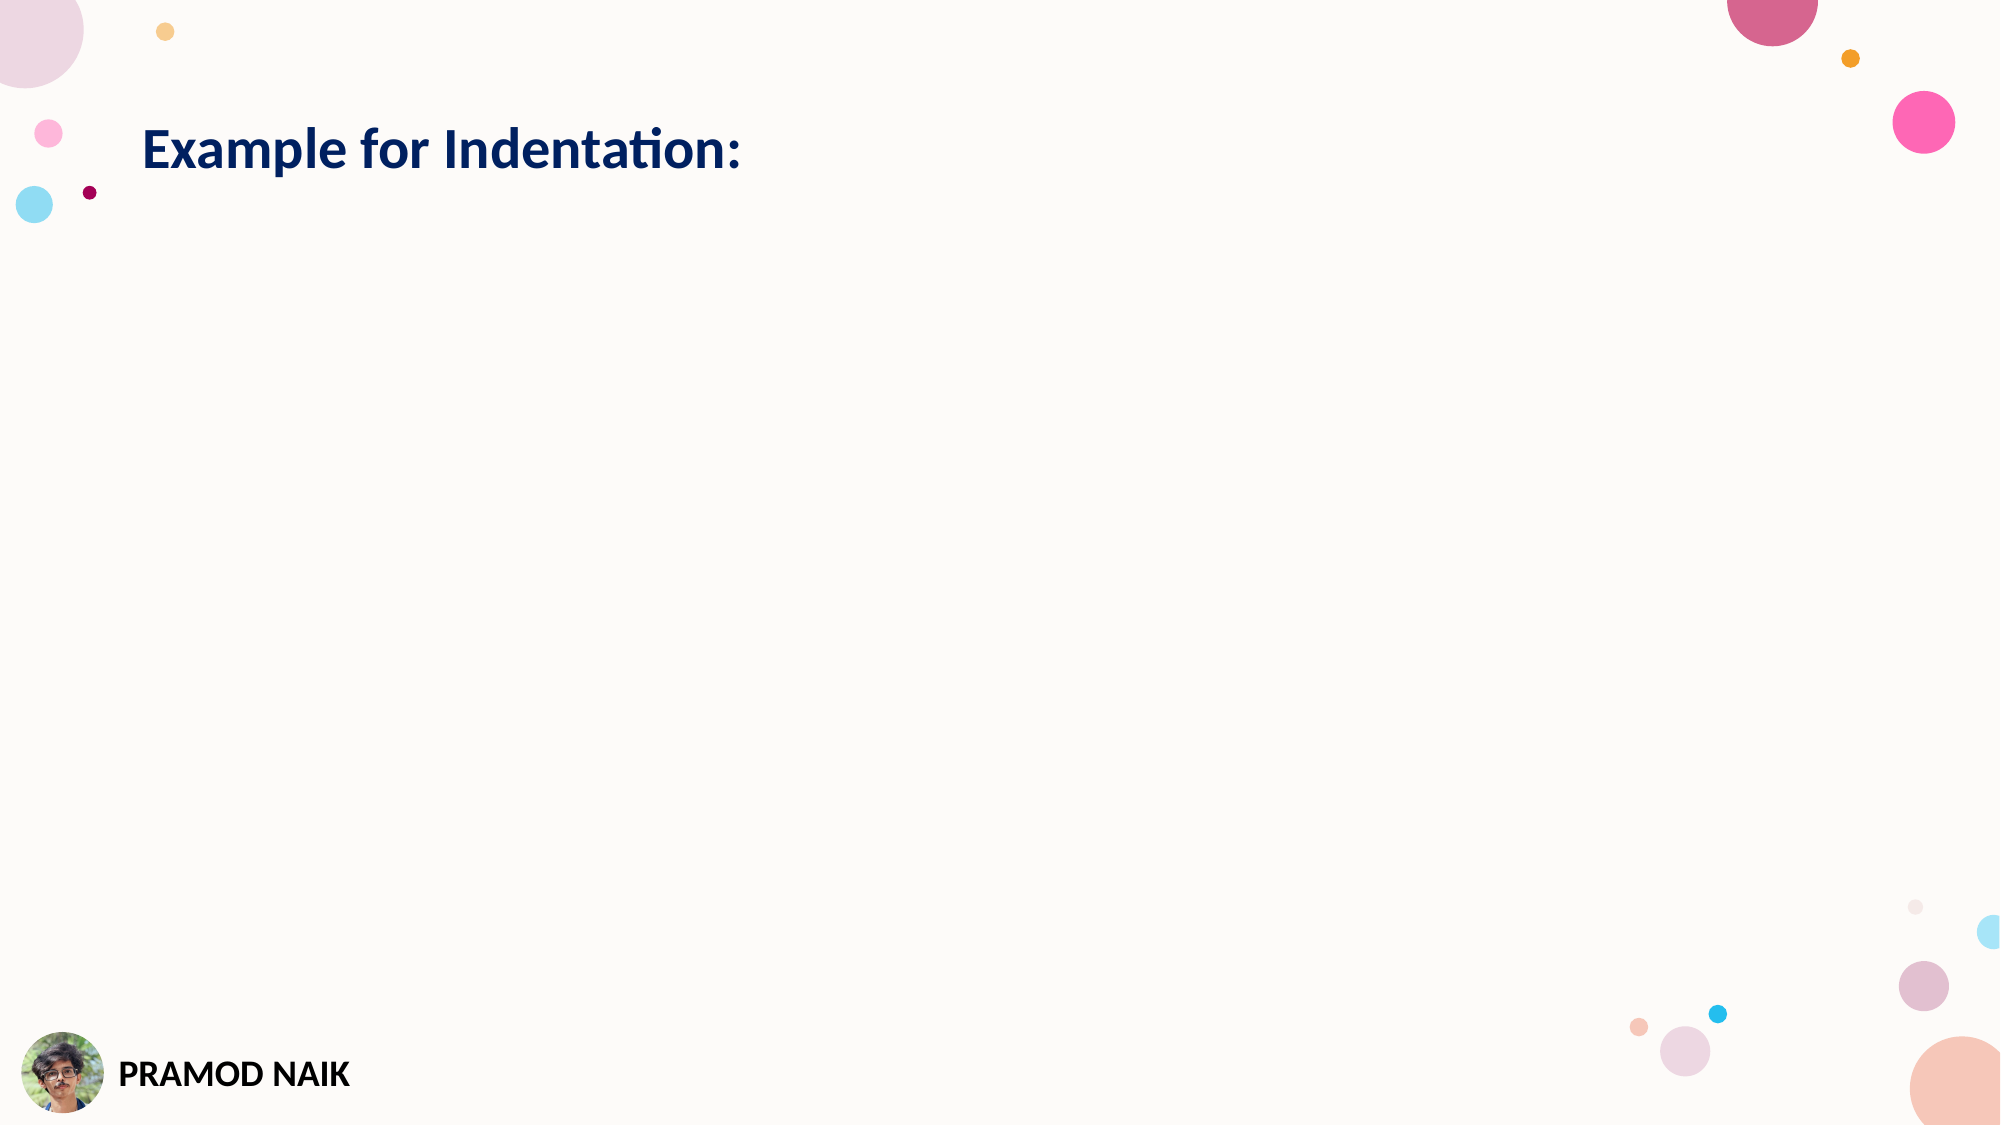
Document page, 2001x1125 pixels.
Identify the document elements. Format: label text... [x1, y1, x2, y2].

picture [21, 1031, 104, 1114]
list Example for Indentation: [127, 110, 1877, 1014]
